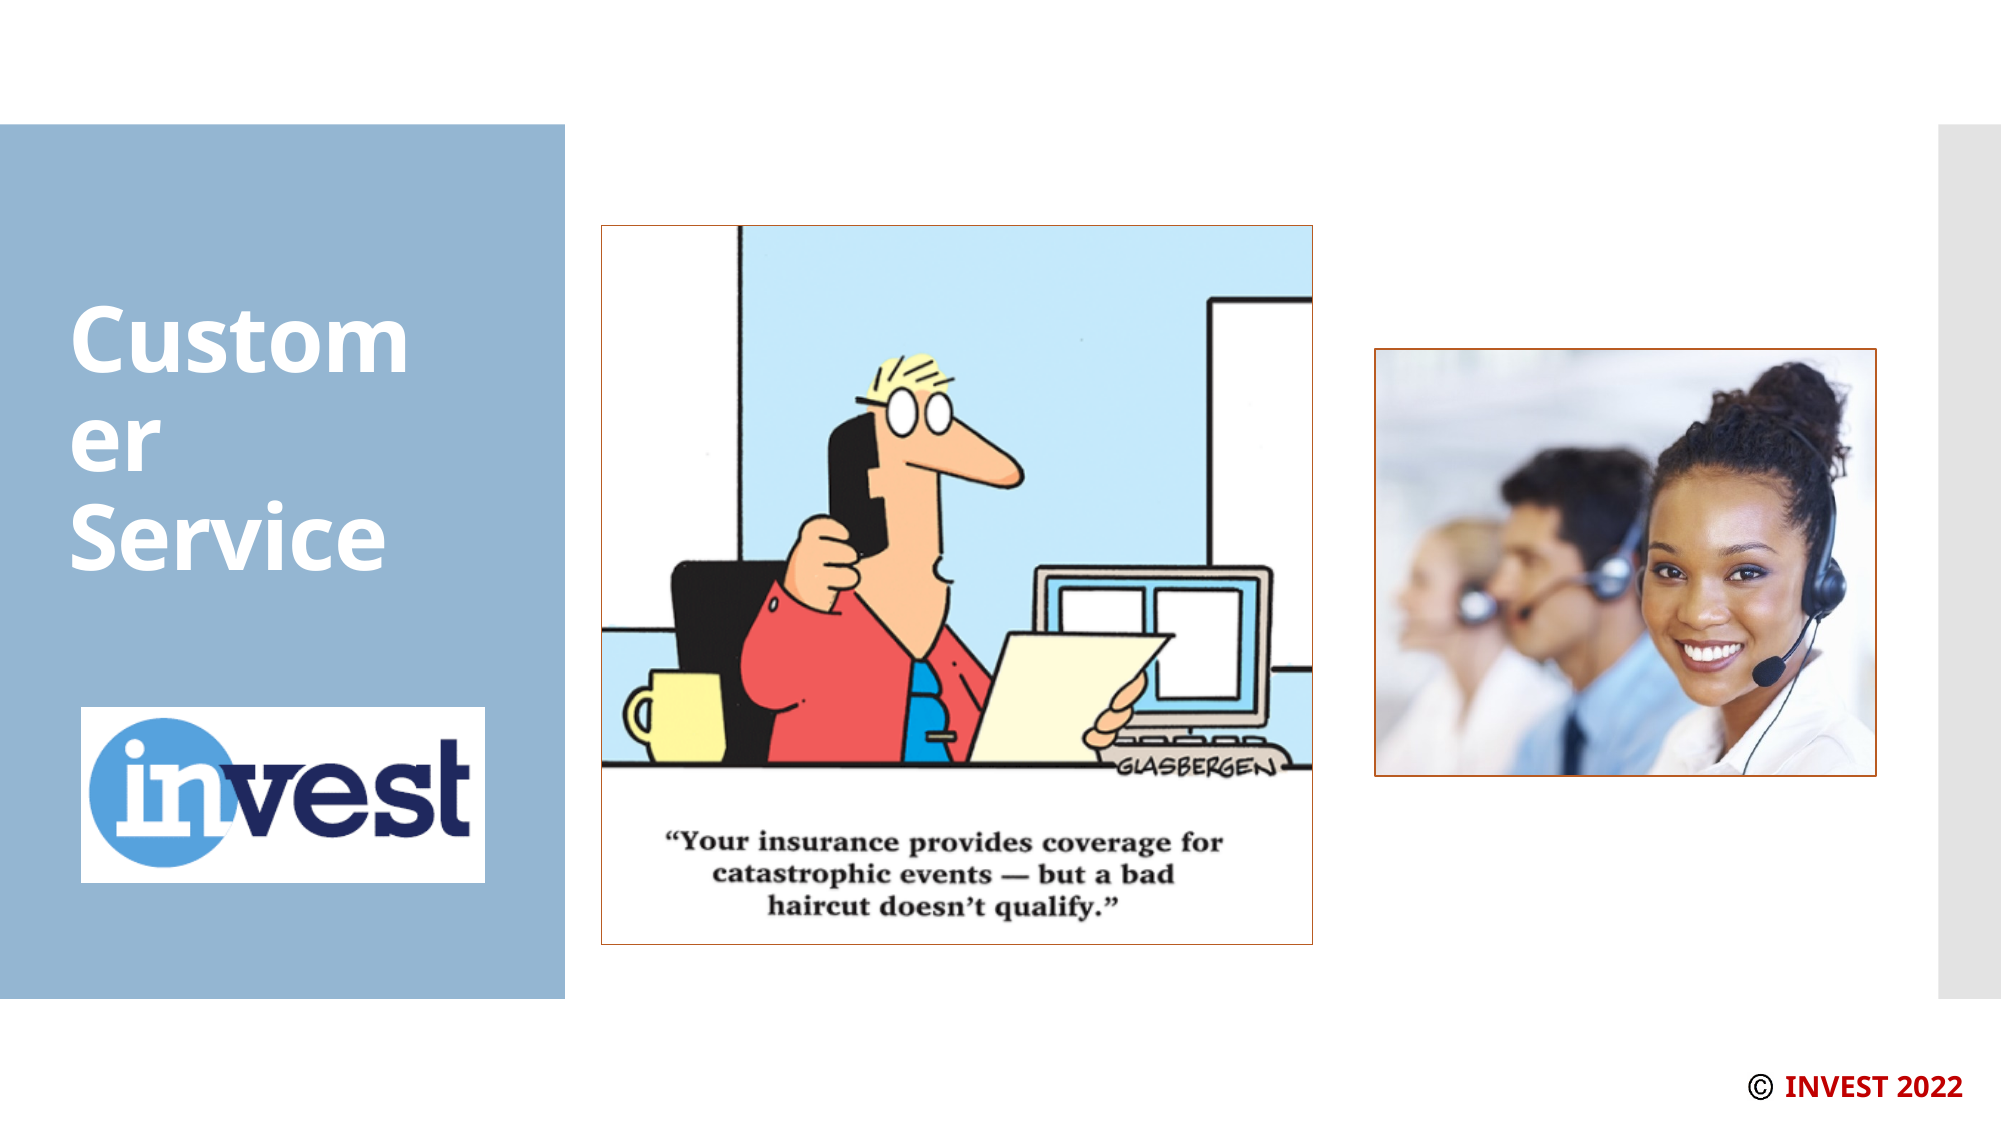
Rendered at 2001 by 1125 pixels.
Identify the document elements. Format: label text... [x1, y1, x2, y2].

title Customer Service [53, 184, 466, 700]
picture [1747, 1072, 1774, 1101]
picture [81, 707, 485, 884]
picture [600, 225, 1313, 945]
picture [1376, 349, 1875, 776]
